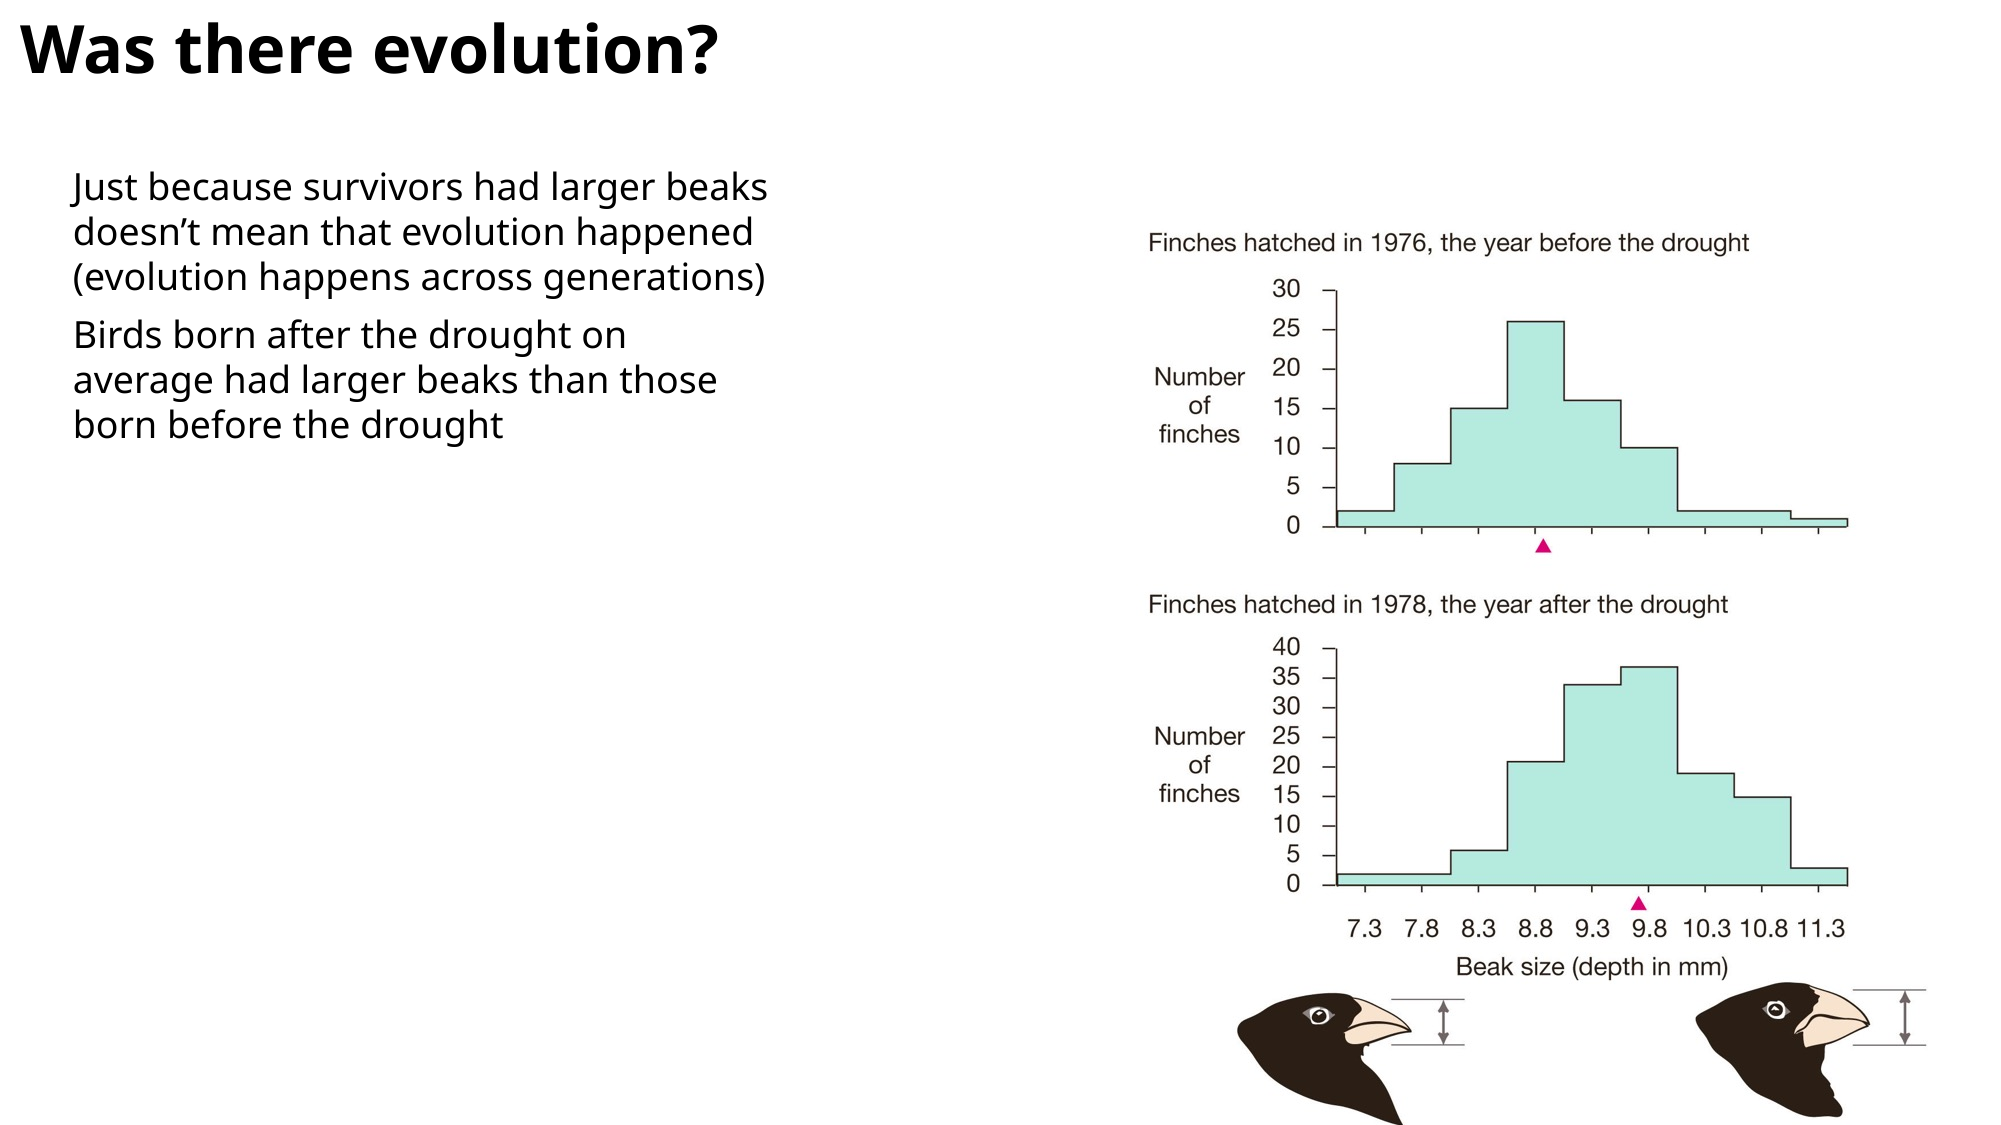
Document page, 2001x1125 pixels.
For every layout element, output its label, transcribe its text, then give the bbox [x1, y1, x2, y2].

text_box Was there evolution? [5, 0, 735, 95]
picture [1136, 216, 1942, 1125]
text_box Just because survivors had larger beaks doesn’t mean that evolution happened (evolution happens across generations) Birds born after the drought on average had larger beaks than those born before the drought [58, 155, 790, 454]
